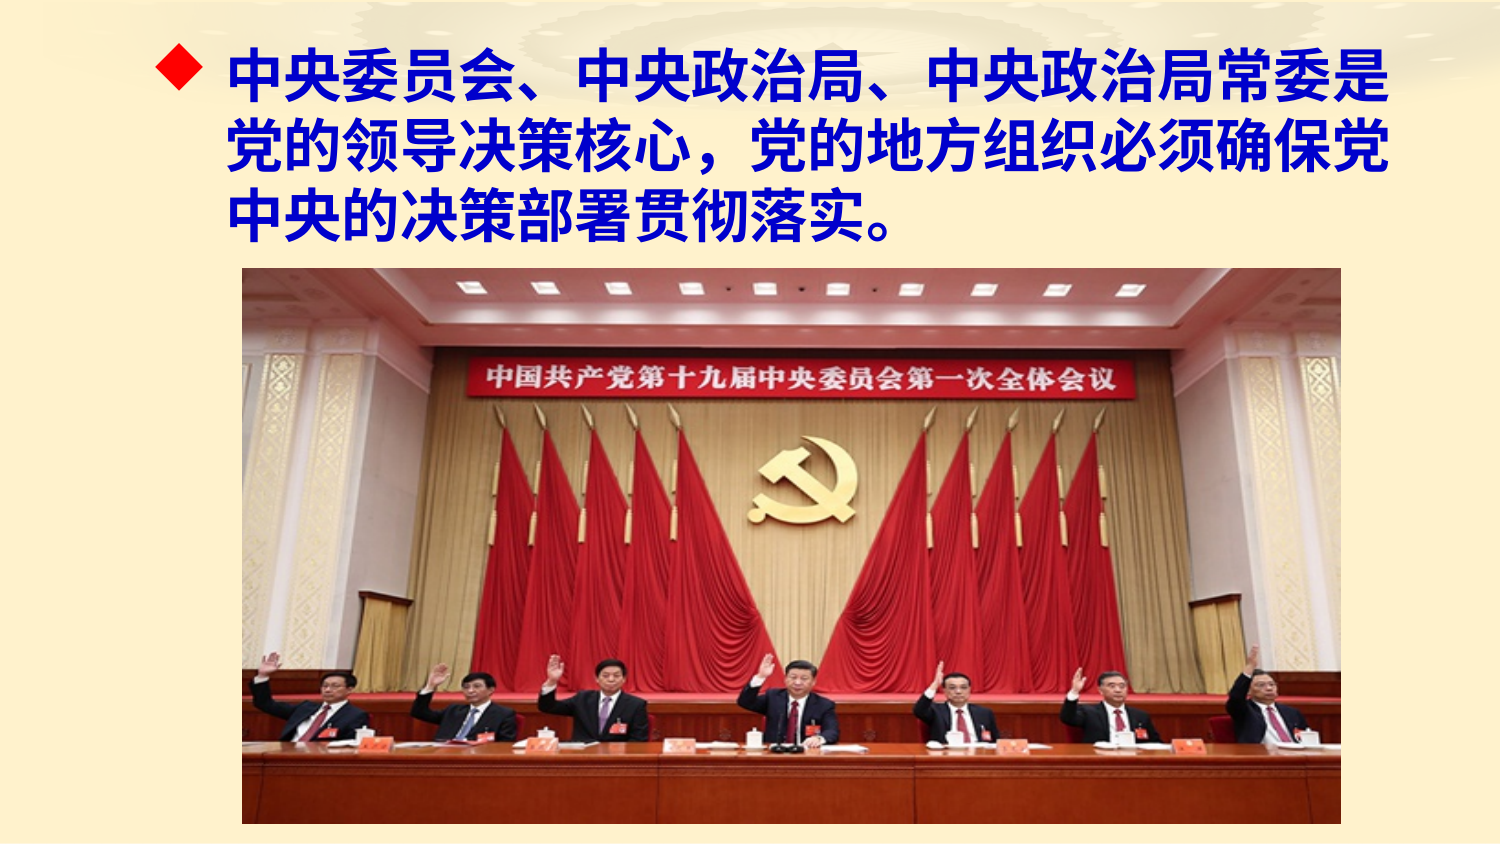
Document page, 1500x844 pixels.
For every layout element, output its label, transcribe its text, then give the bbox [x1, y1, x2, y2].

text_box 中央委员会、中央政治局、中央政治局常委是党的领导决策核心，党的地方组织必须确保党中央的决策部署贯彻落实。 [135, 32, 1424, 257]
picture [241, 267, 1341, 824]
